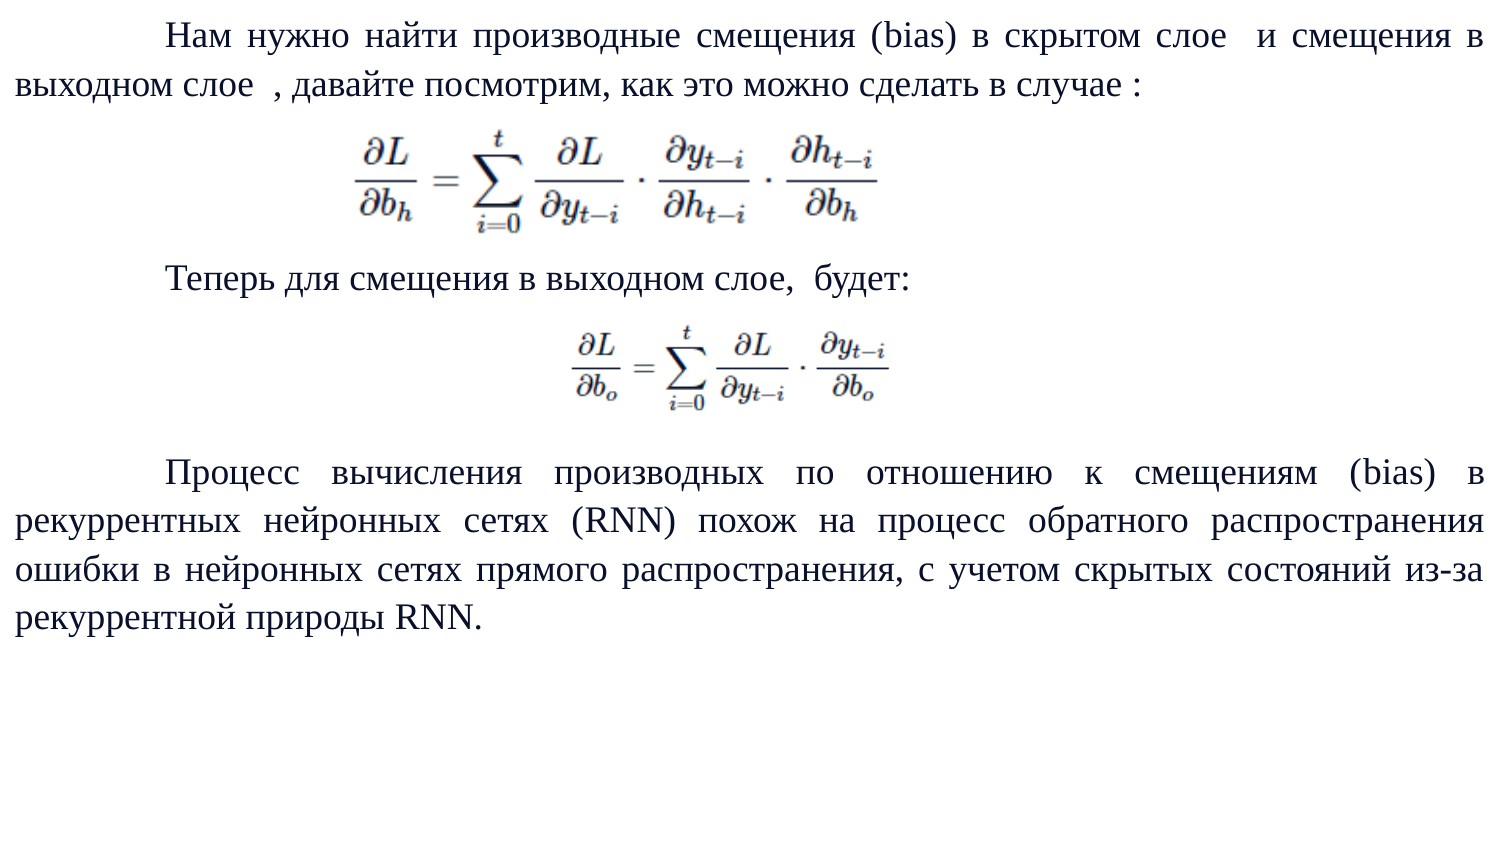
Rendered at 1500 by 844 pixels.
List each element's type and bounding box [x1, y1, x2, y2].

picture [337, 120, 897, 249]
picture [558, 319, 897, 420]
